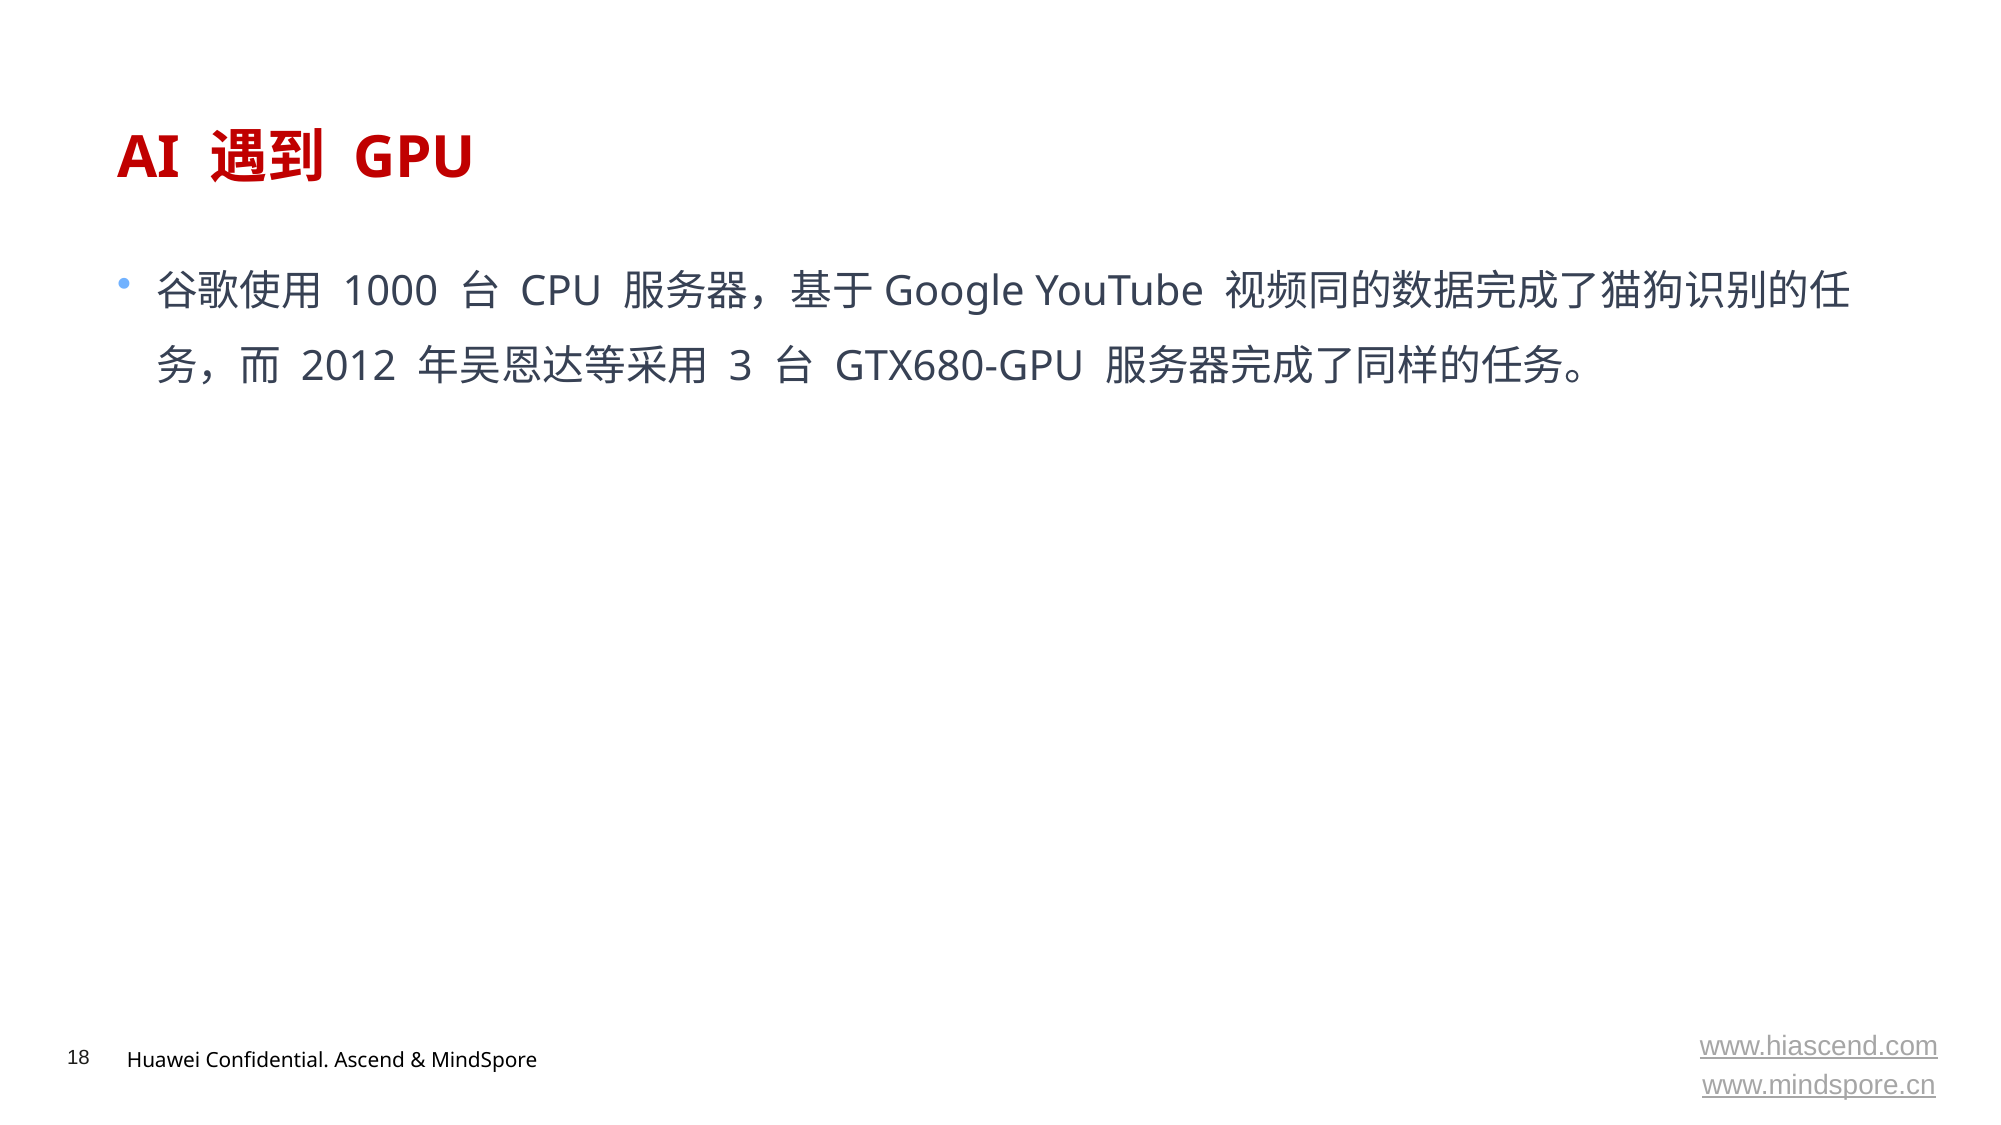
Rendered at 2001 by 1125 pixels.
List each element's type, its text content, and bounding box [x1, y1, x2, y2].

list 谷歌使用 1000 台 CPU 服务器，基于Google YouTube 视频同的数据完成了猫狗识别的任务，而 2012 年吴恩达等采用 3 台 GTX680-GPU 服务器完成了同样的任务。 [102, 231, 1901, 988]
title AI 遇到 GPU [102, 111, 1901, 209]
